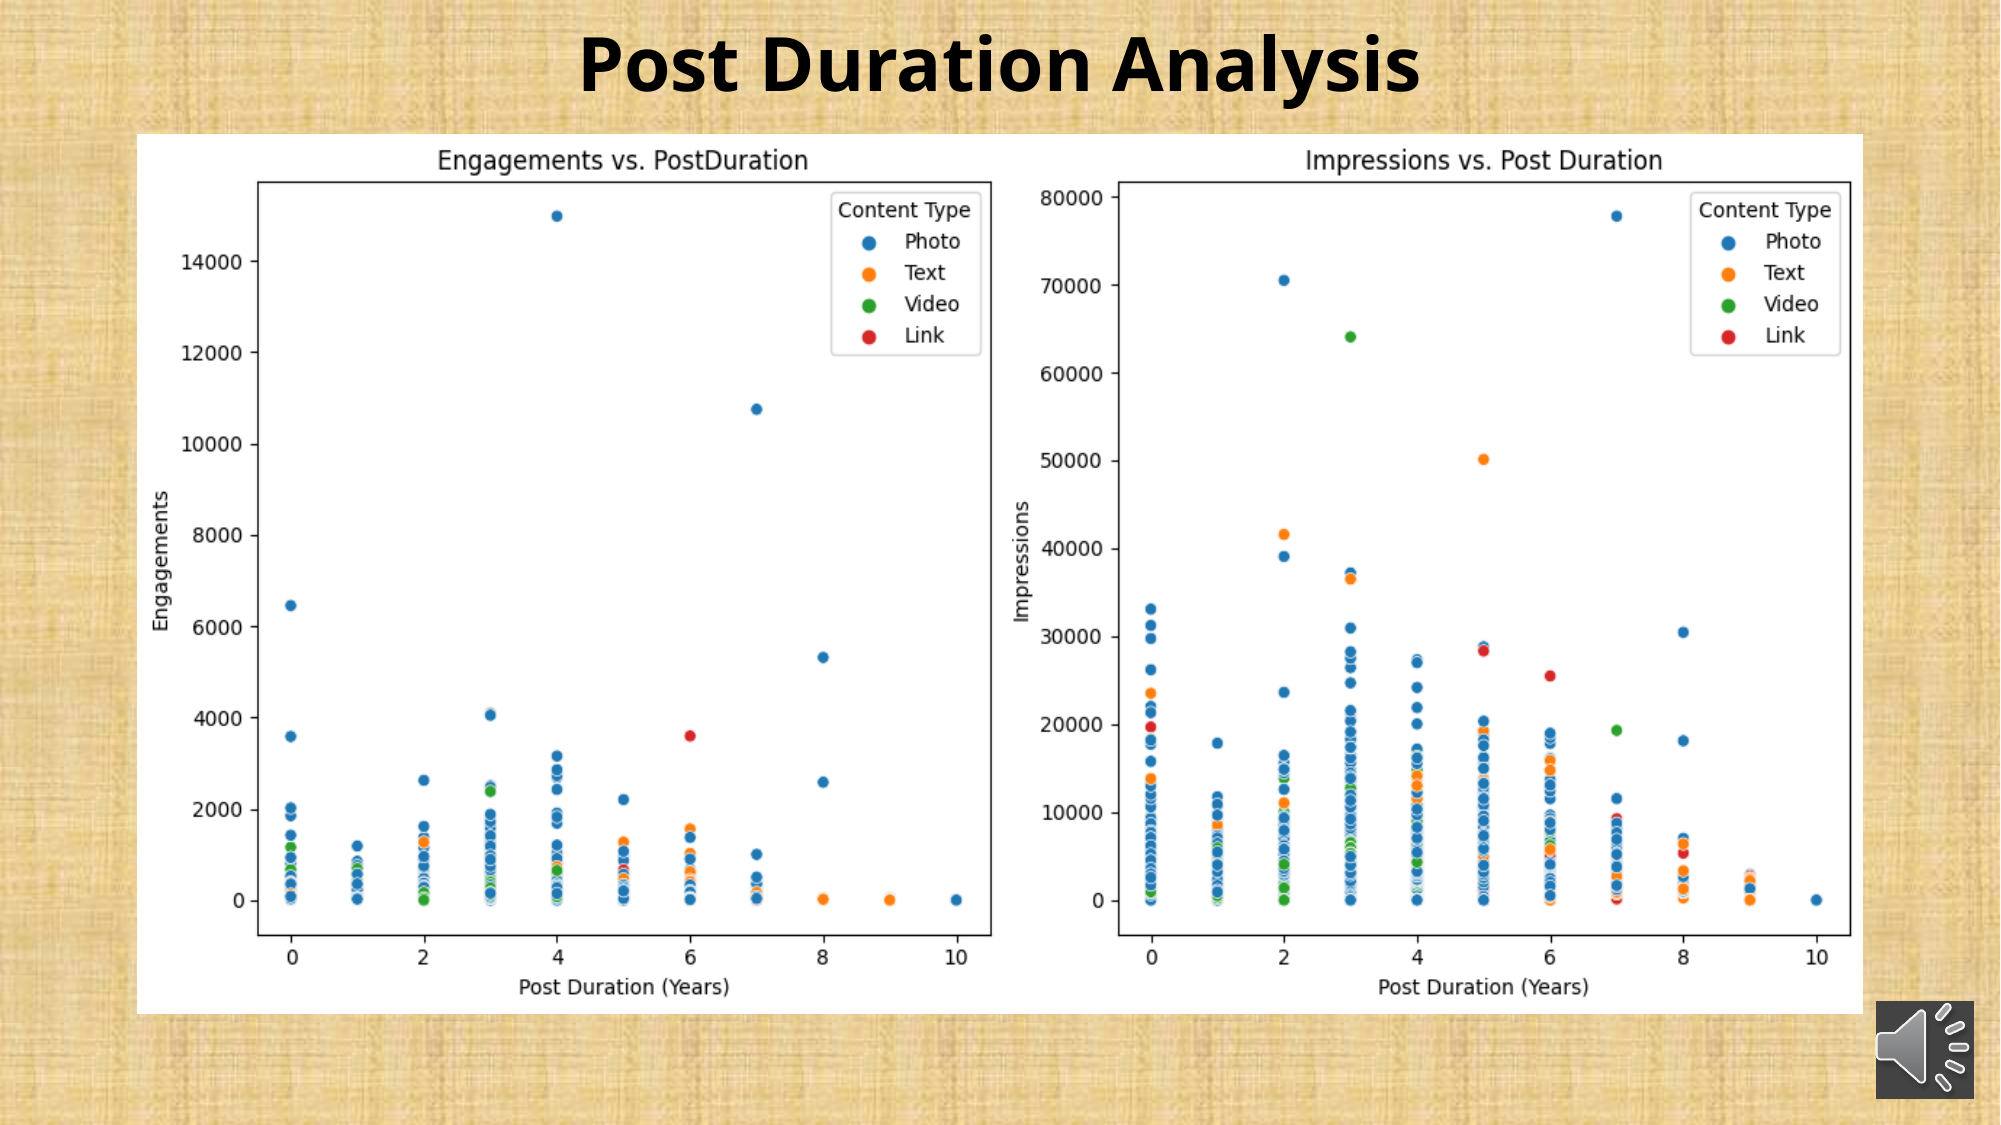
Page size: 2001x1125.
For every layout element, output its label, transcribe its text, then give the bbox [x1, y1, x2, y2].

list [137, 134, 1863, 1014]
title Post Duration Analysis [137, 0, 1863, 134]
picture [0, 0, 2001, 1125]
